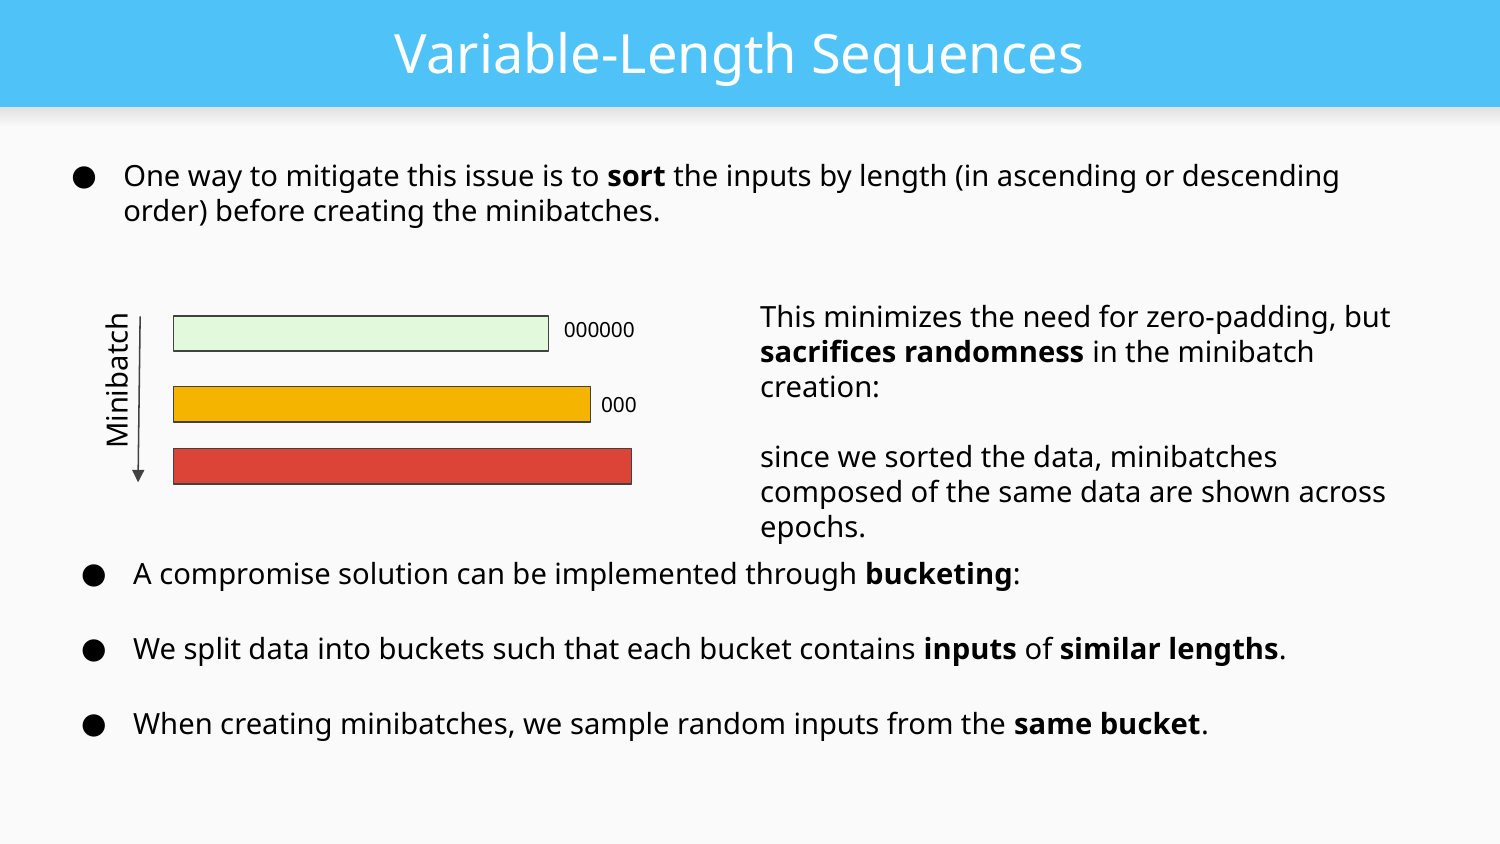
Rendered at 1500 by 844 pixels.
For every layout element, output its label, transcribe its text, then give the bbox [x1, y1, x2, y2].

text_box A compromise solution can be implemented through bucketing: [43, 540, 1457, 605]
text_box 000 [586, 379, 652, 430]
text_box When creating minibatches, we sample random inputs from the same bucket. [43, 690, 1457, 755]
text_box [137, 316, 141, 483]
text_box Minibatch [83, 296, 149, 464]
text_box We split data into buckets such that each bucket contains inputs of similar lengths. [43, 615, 1457, 680]
title Variable-Length Sequences [16, 2, 1464, 102]
text_box [173, 448, 632, 484]
text_box 000000 [548, 304, 745, 355]
text_box [173, 386, 586, 422]
text_box This minimizes the need for zero-padding, but sacrifices randomness in the minibatch creation: since we sorted the data, minibatches composed of the same data are shown across epochs. [745, 283, 1411, 540]
text_box One way to mitigate this issue is to sort the inputs by length (in ascending or descending order) before creating the minibatches. [33, 142, 1447, 242]
text_box [173, 315, 548, 352]
